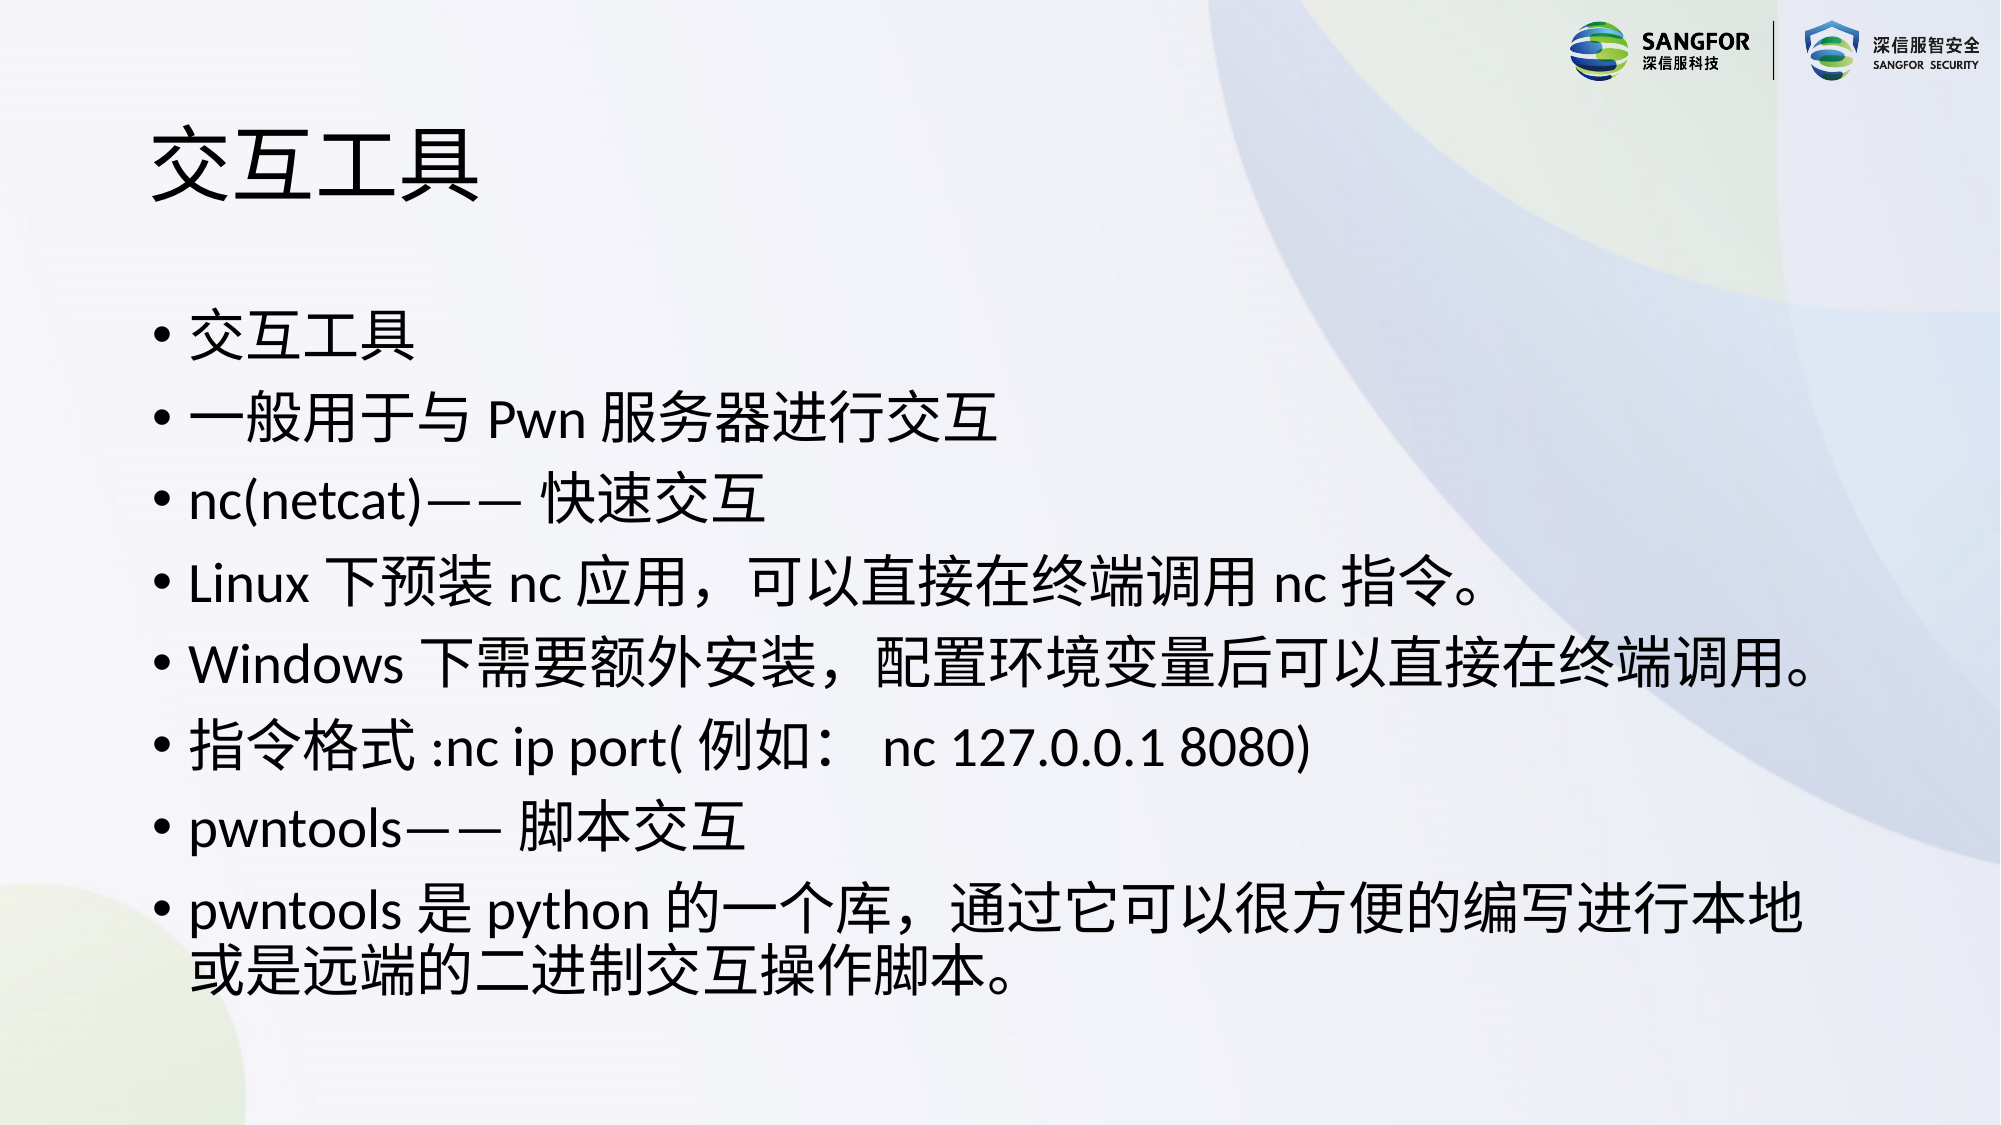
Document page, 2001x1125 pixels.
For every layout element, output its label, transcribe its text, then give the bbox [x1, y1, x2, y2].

picture [0, 0, 2001, 1125]
title 交互工具 [137, 59, 1863, 278]
text_box 交互工具 一般用于与Pwn服务器进行交互 nc(netcat)——快速交互 Linux下预装nc应用，可以直接在终端调用nc指令。 Windows下需要额外安装，配置环境变量后可以直接在终端调用。 指令格式:nc ip port(例如：nc 127.0.0.1 8080) pwntools——脚本交互 pwntools是python的一个库，通过它可以很方便的编写进行本地或是远端的二进制交互操作脚本。 [137, 299, 1863, 1014]
